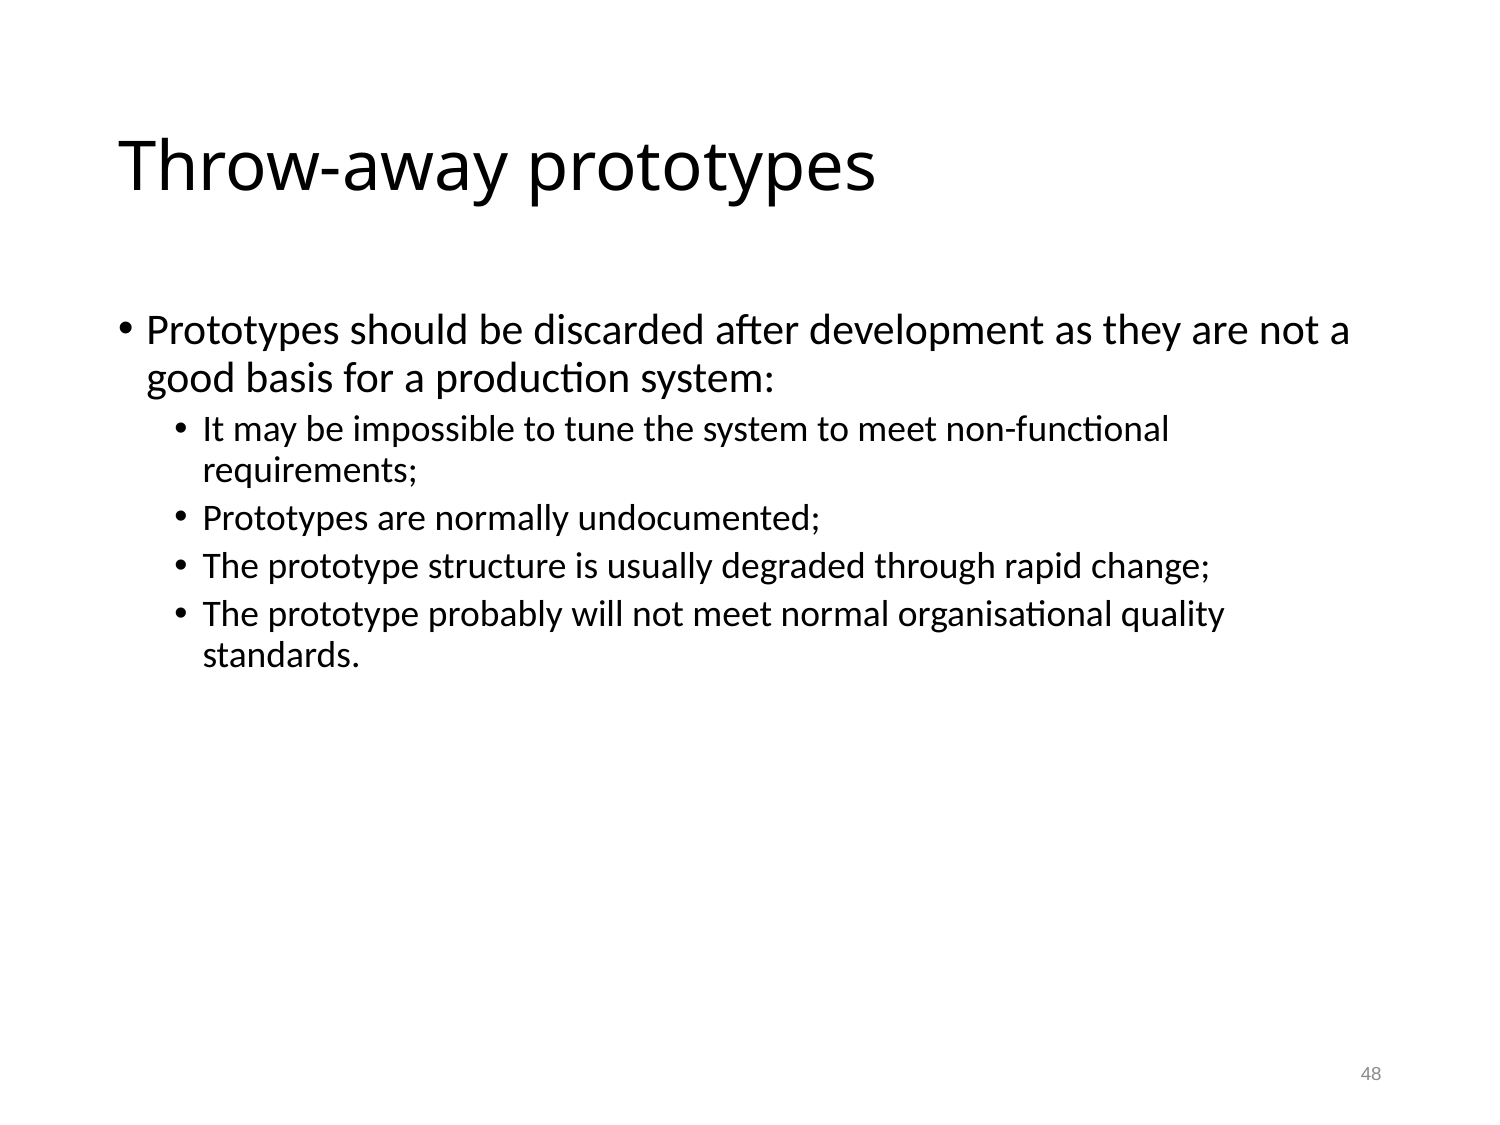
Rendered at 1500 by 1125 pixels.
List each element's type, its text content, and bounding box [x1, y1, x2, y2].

slide_number 48 [1059, 1042, 1397, 1103]
title Throw-away prototypes [103, 59, 1397, 278]
list Prototypes should be discarded after development as they are not a good basis for a production system: It may be impossible to tune the system to meet non-functional requirements; Prototypes are normally undocumented; The prototype structure is usually degraded through rapid change; The prototype probably will not meet normal organisational quality standards. [103, 299, 1397, 1014]
